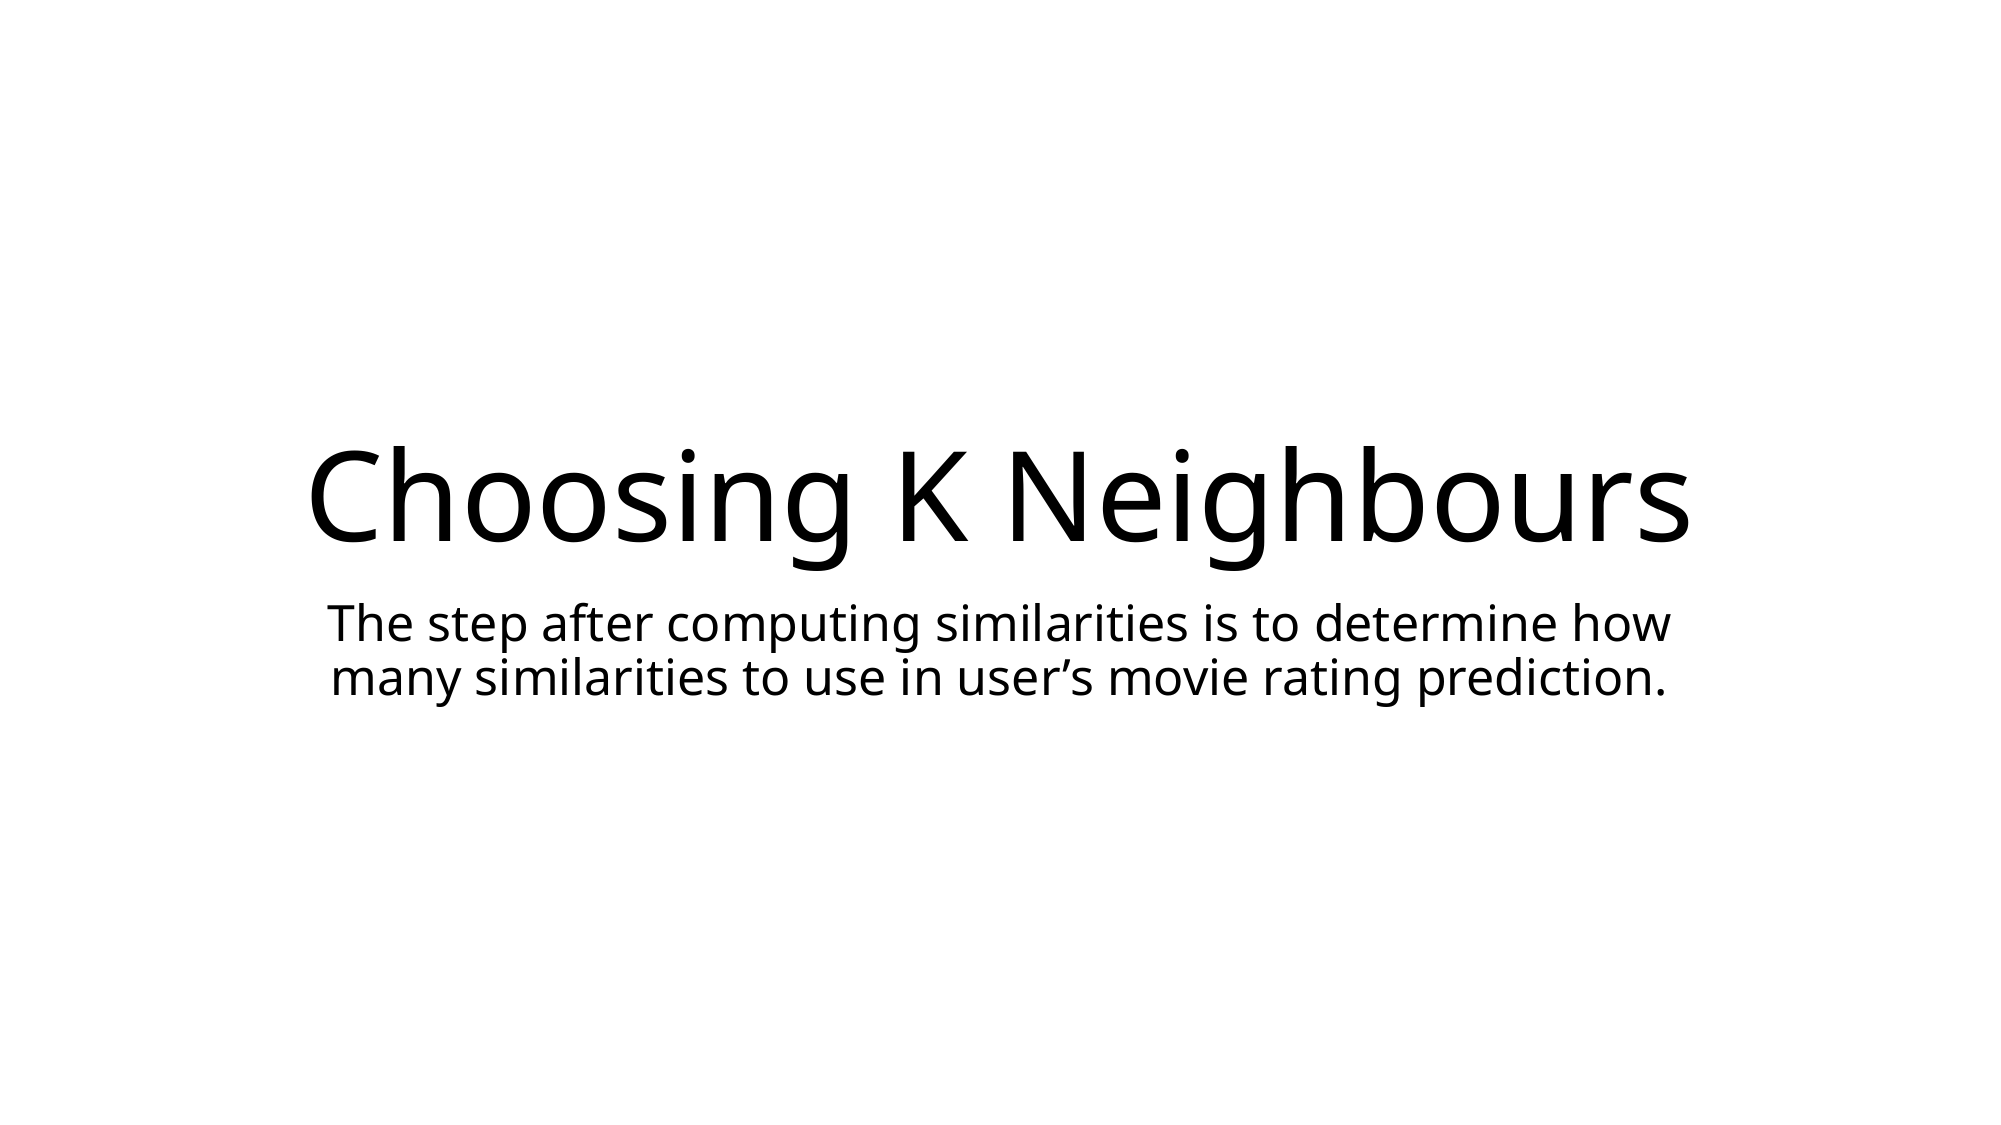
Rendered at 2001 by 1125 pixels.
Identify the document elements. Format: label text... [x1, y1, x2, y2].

subtitle The step after computing similarities is to determine how many similarities to use in user’s movie rating prediction. [249, 590, 1750, 863]
title Choosing K Neighbours [249, 184, 1750, 576]
